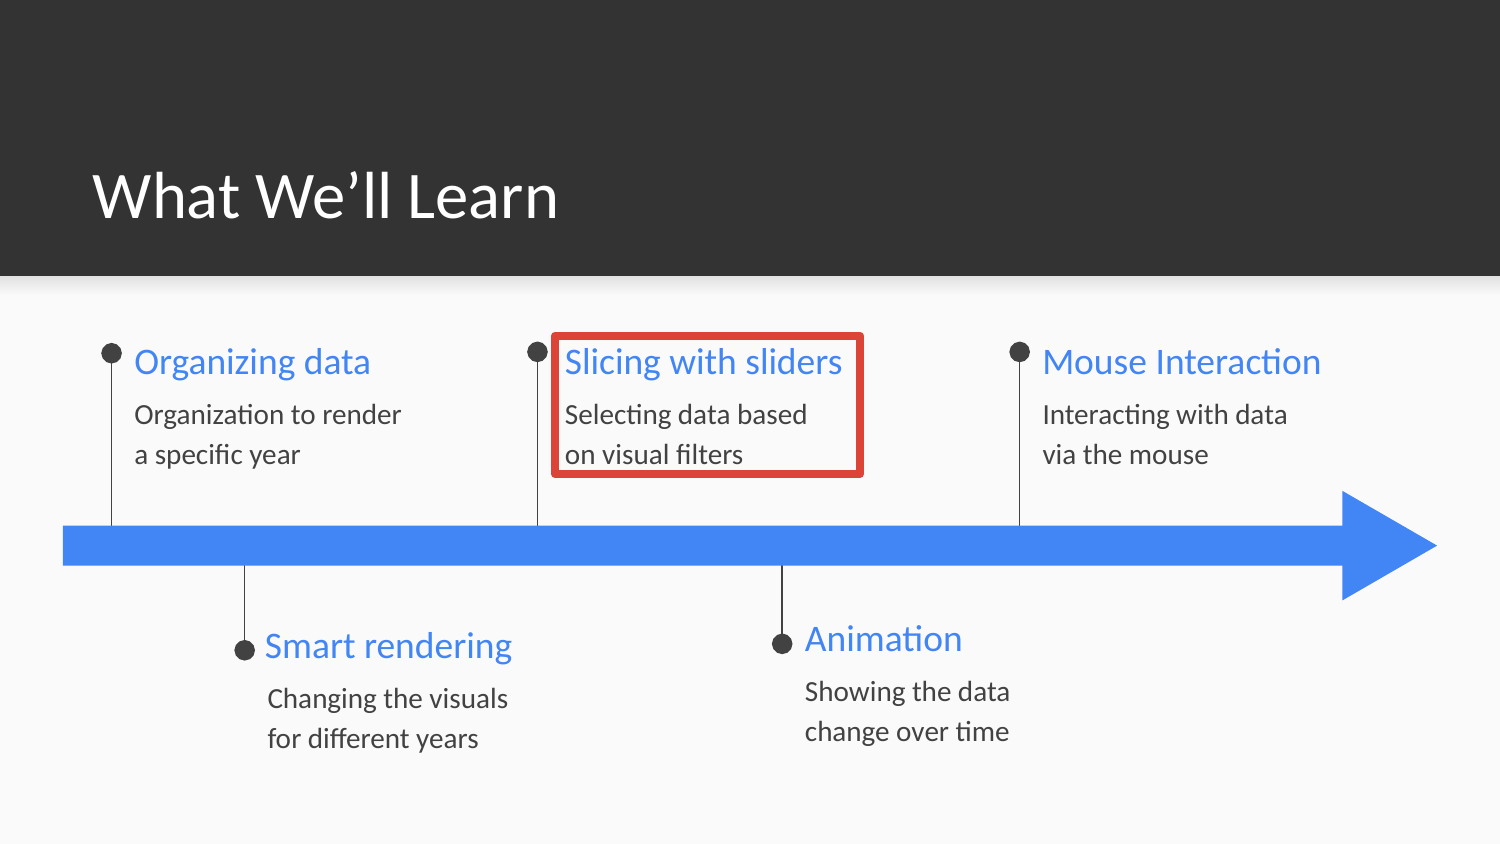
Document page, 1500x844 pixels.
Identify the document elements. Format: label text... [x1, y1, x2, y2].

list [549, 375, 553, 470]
list Interacting with data via the mouse [1027, 375, 1325, 470]
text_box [62, 490, 1438, 601]
list Organization to render a specific year [119, 375, 417, 470]
title What We’ll Learn [77, 121, 1427, 248]
list Changing the visuals for different years [252, 658, 550, 754]
title Animation [789, 610, 1088, 651]
text_box [553, 334, 862, 476]
title Smart rendering [249, 611, 632, 676]
title Mouse Interaction [1027, 327, 1343, 392]
title Slicing with sliders [549, 327, 938, 392]
list Showing the data change over time [789, 651, 1088, 747]
title Organizing data [119, 327, 417, 375]
